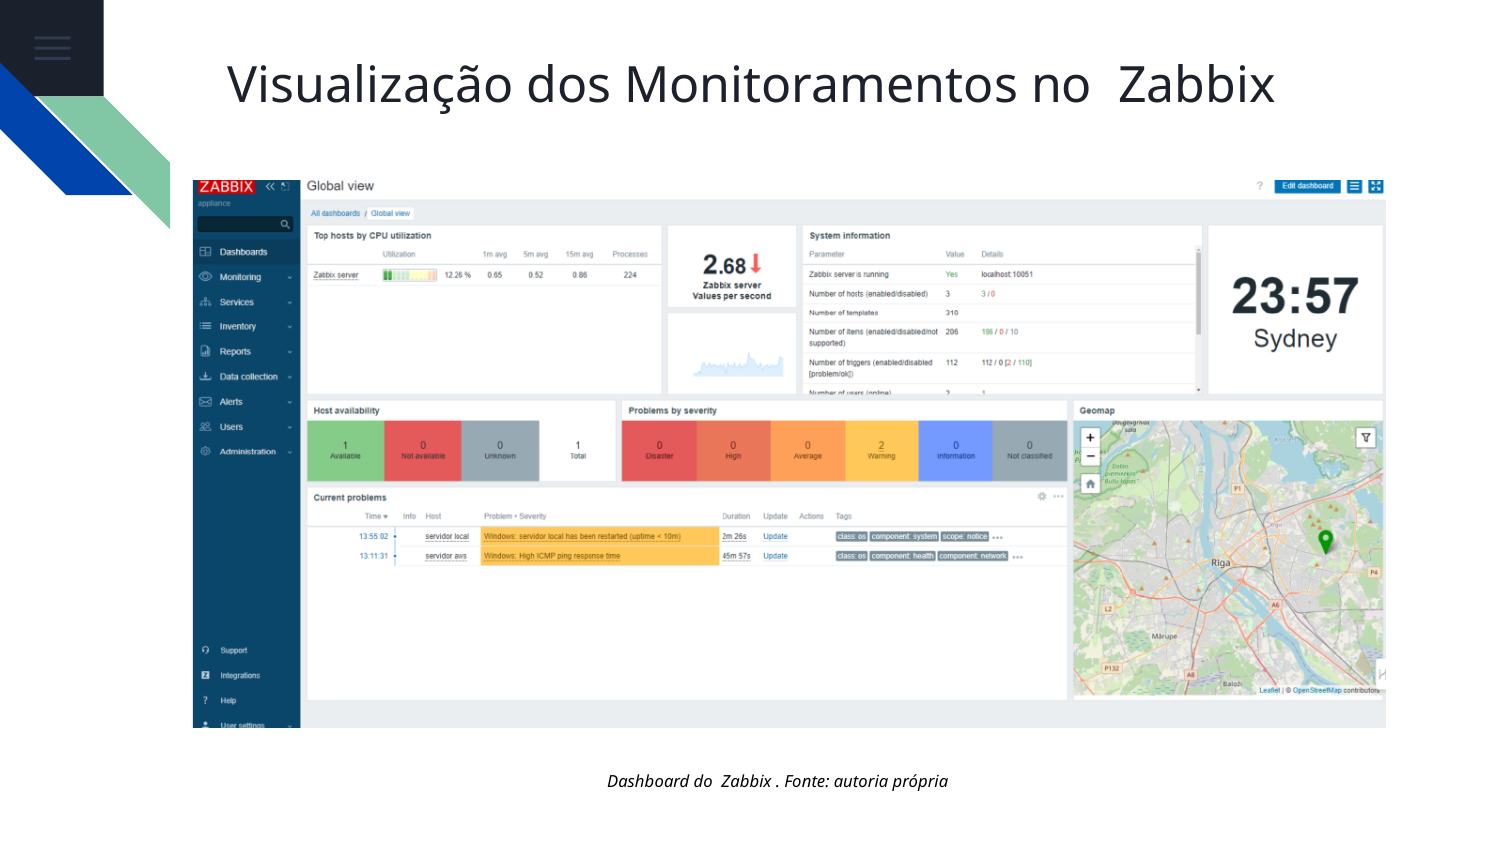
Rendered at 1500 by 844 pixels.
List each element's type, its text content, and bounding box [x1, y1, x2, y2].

text_box Dashboard do Zabbix . Fonte: autoria própria [212, 745, 1368, 806]
picture [192, 180, 1388, 728]
title Visualização dos Monitoramentos no Zabbix [212, 37, 1368, 119]
